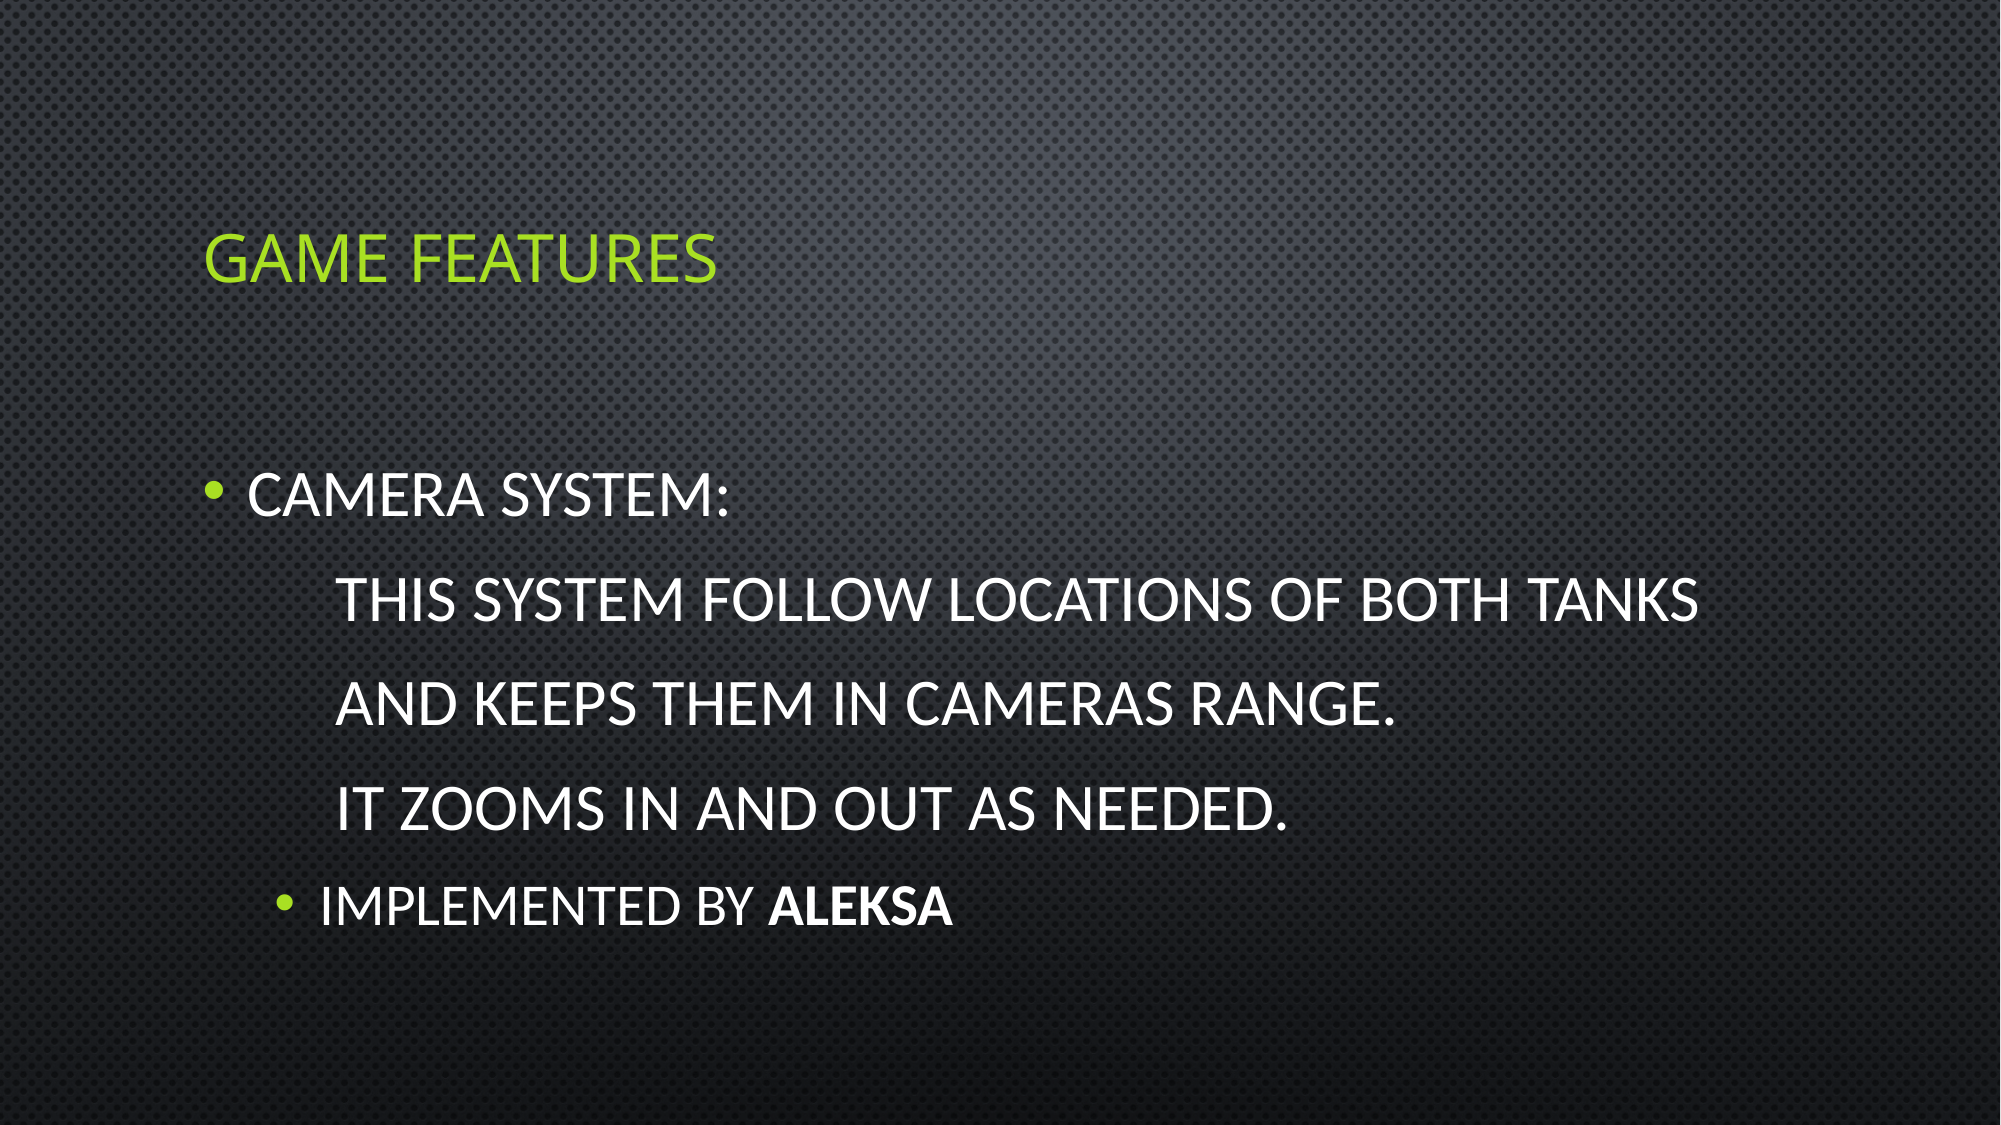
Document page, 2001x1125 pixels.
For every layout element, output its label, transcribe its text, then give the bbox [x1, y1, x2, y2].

title Game features [187, 99, 1813, 413]
list Camera system: This system follow locations of both tanks and keeps them in cameras range. It zooms in and out as needed. Implemented by Aleksa [187, 437, 1813, 950]
